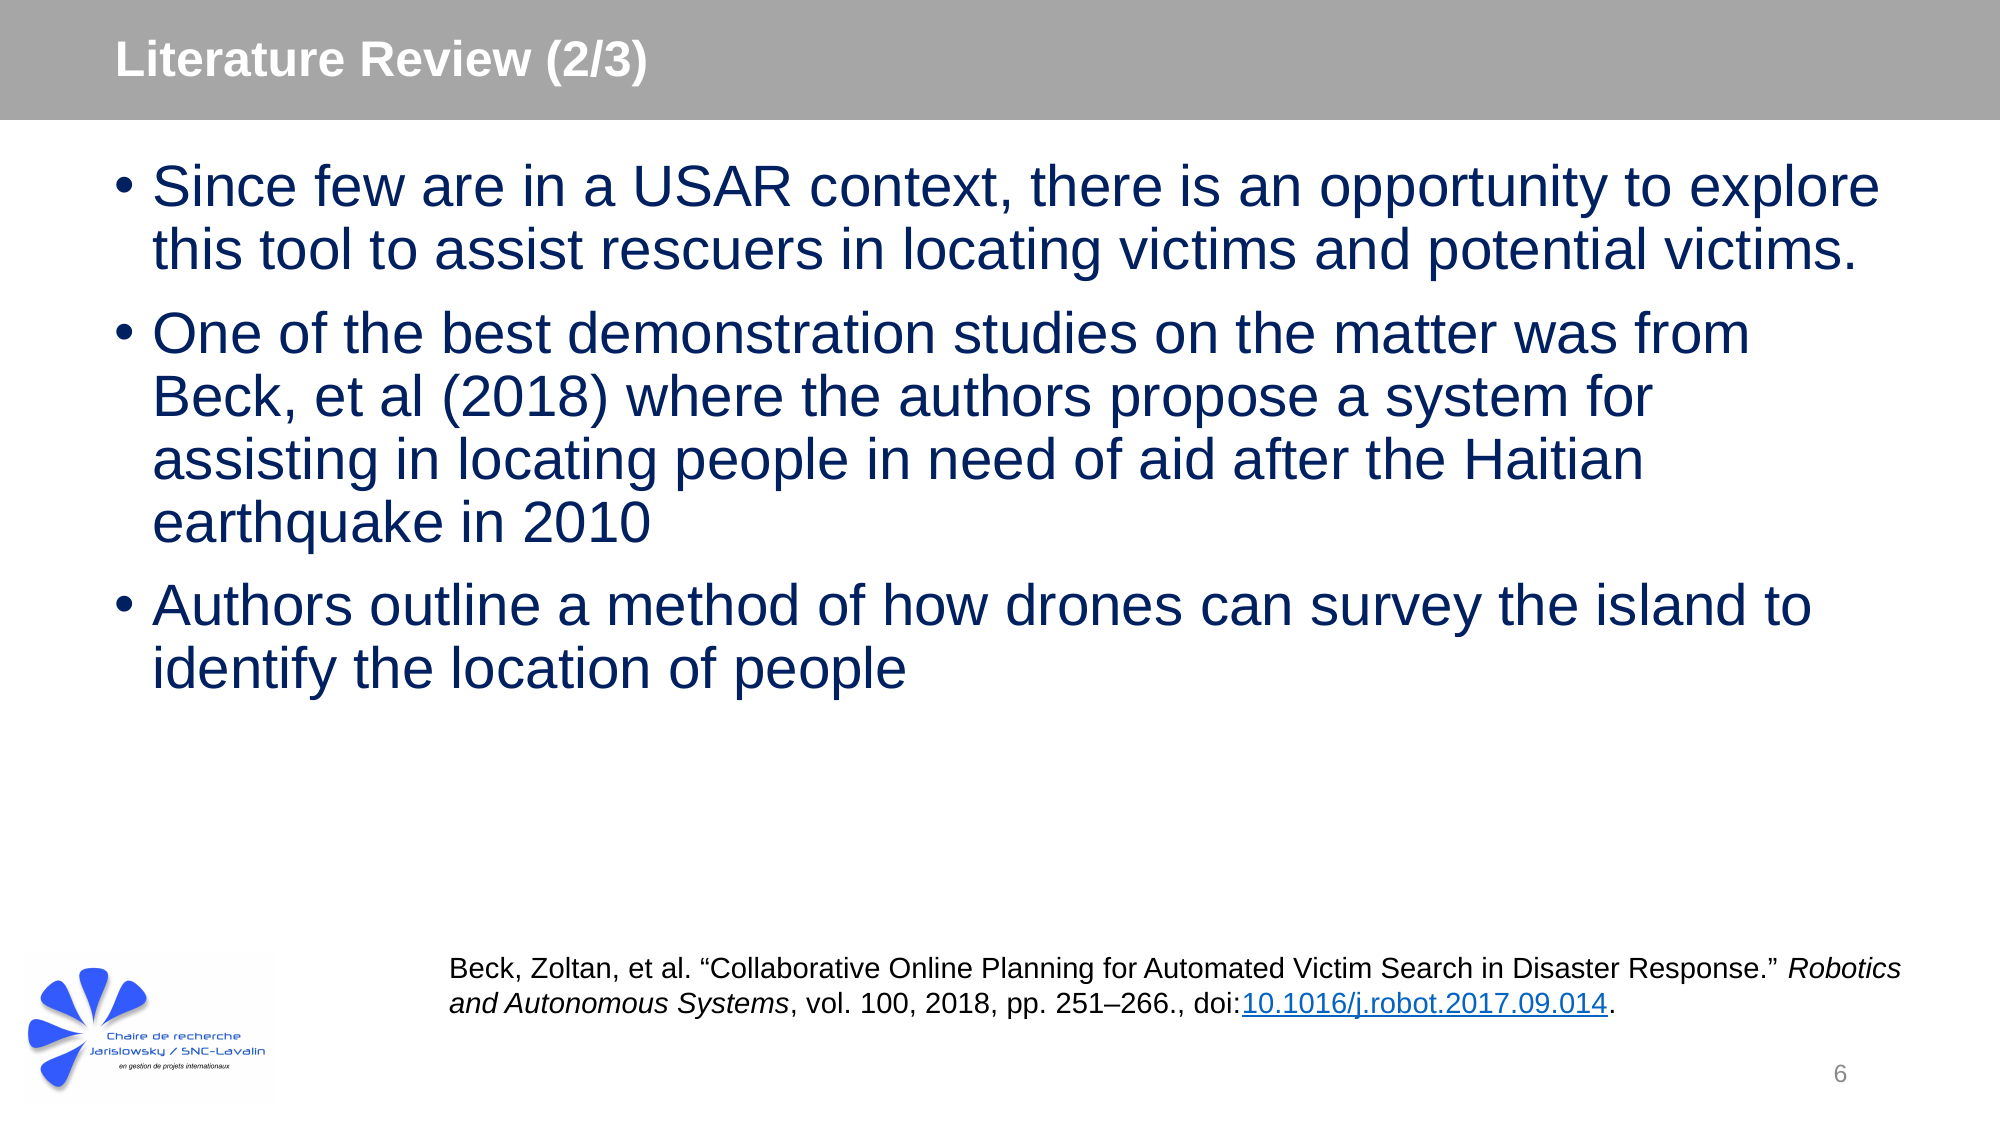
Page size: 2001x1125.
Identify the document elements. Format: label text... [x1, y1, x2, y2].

title Literature Review (2/3) [99, 0, 1900, 120]
list Since few are in a USAR context, there is an opportunity to explore this tool to assist rescuers in locating victims and potential victims. One of the best demonstration studies on the matter was from Beck, et al (2018) where the authors propose a system for assisting in locating people in need of aid after the Haitian earthquake in 2010 Authors outline a method of how drones can survey the island to identify the location of people [99, 148, 1900, 1014]
text_box Beck, Zoltan, et al. “Collaborative Online Planning for Automated Victim Search in Disaster Response.” Robotics and Autonomous Systems, vol. 100, 2018, pp. 251–266., doi:10.1016/j.robot.2017.09.014. [434, 942, 1966, 1027]
picture [23, 952, 274, 1103]
slide_number 6 [1412, 1042, 1863, 1103]
